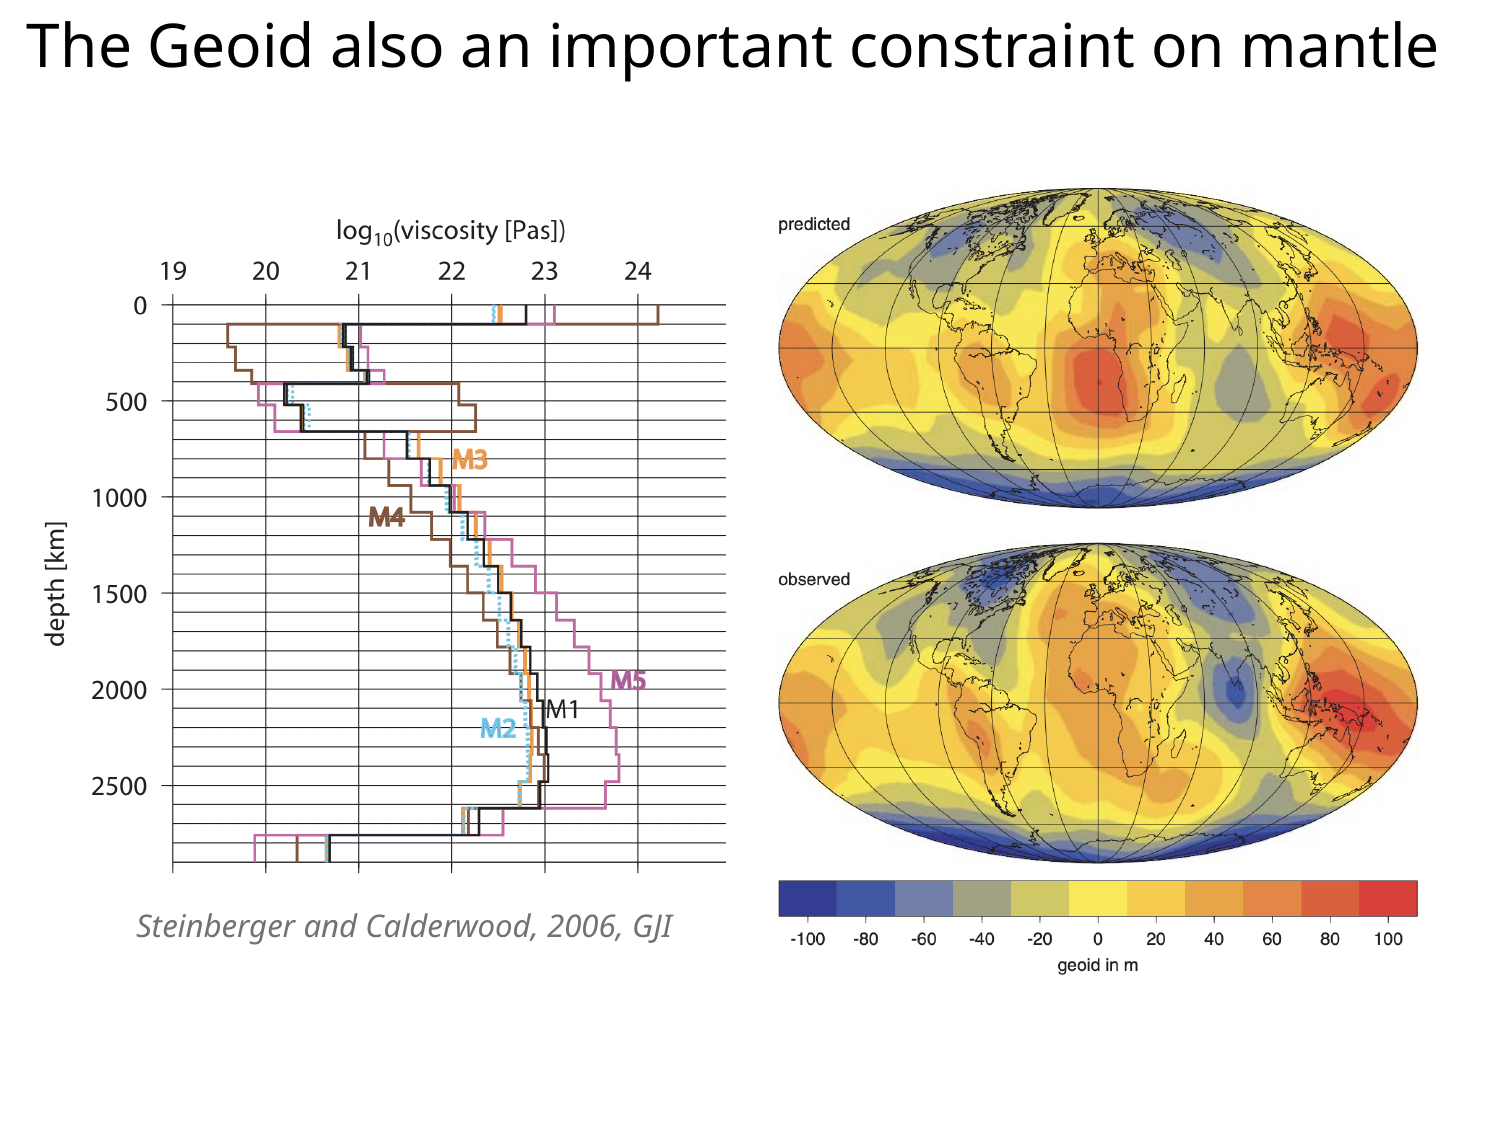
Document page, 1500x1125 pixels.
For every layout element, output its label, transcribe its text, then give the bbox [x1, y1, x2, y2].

picture [27, 172, 1438, 983]
text_box Steinberger and Calderwood, 2006, GJI [121, 898, 712, 951]
